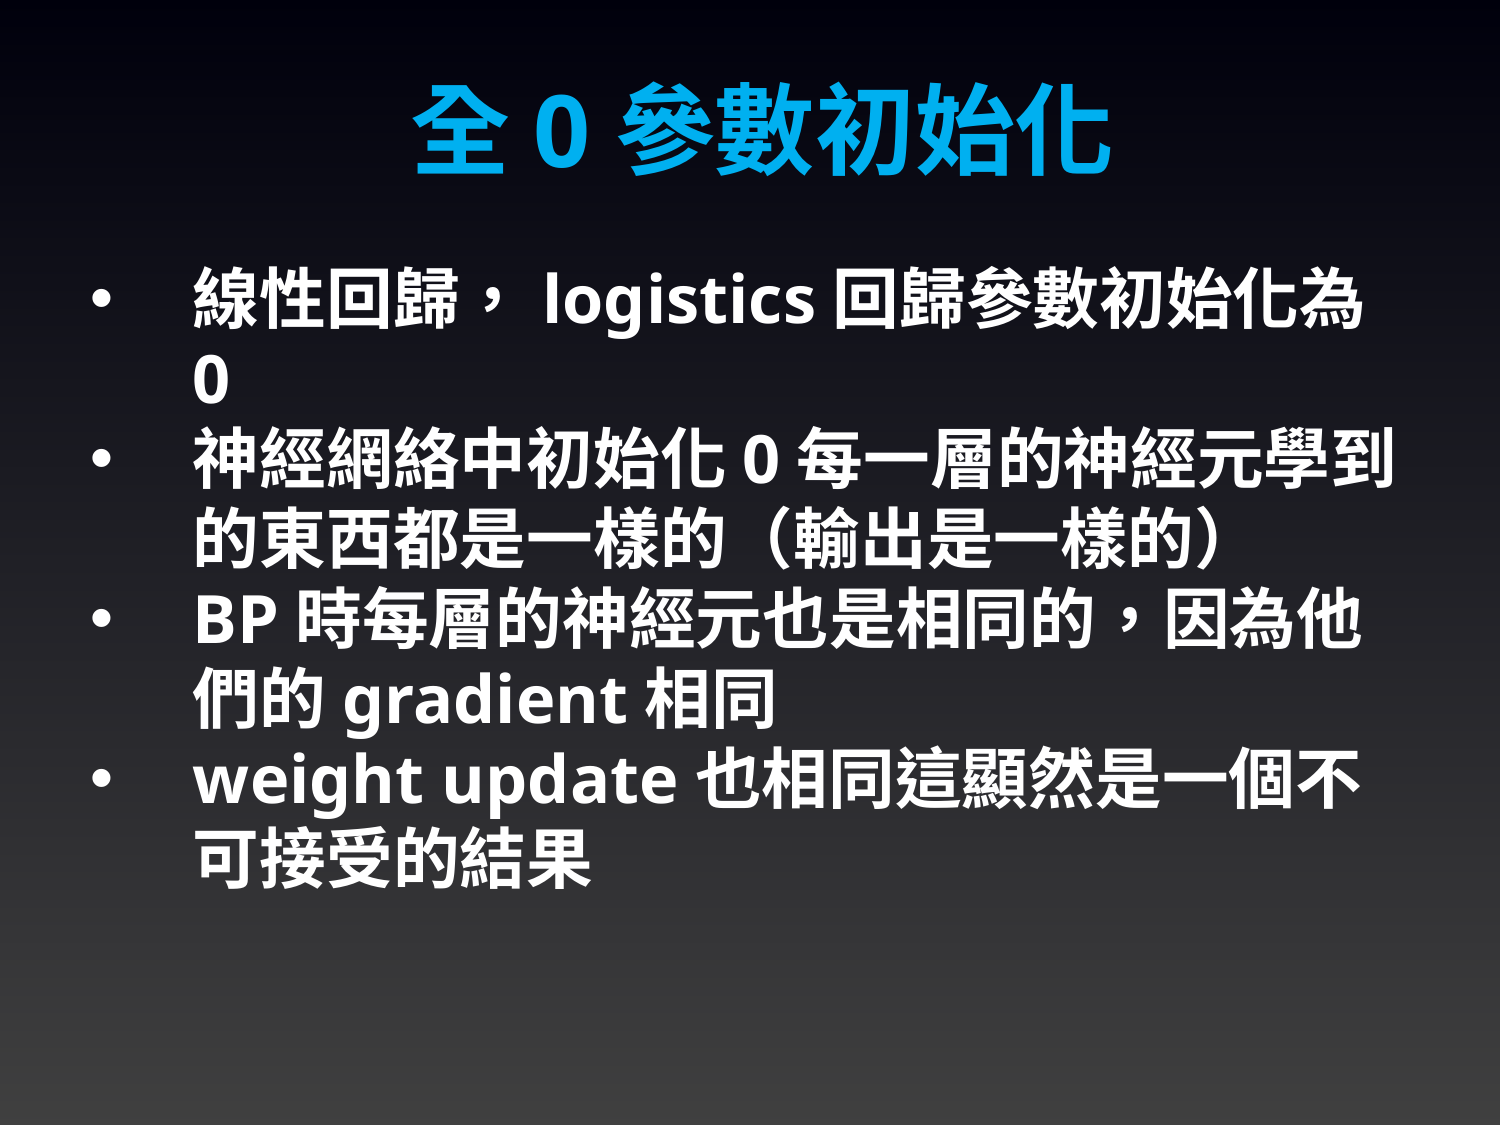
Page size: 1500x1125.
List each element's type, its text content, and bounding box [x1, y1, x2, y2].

text_box 線性回歸，logistics回歸參數初始化為0 神經網絡中初始化0每一層的神經元學到的東西都是一樣的（輸出是一樣的） BP時每層的神經元也是相同的，因為他們的gradient相同 weight update也相同這顯然是一個不可接受的結果 [74, 249, 1425, 905]
text_box 全0參數初始化 [162, 39, 1363, 202]
